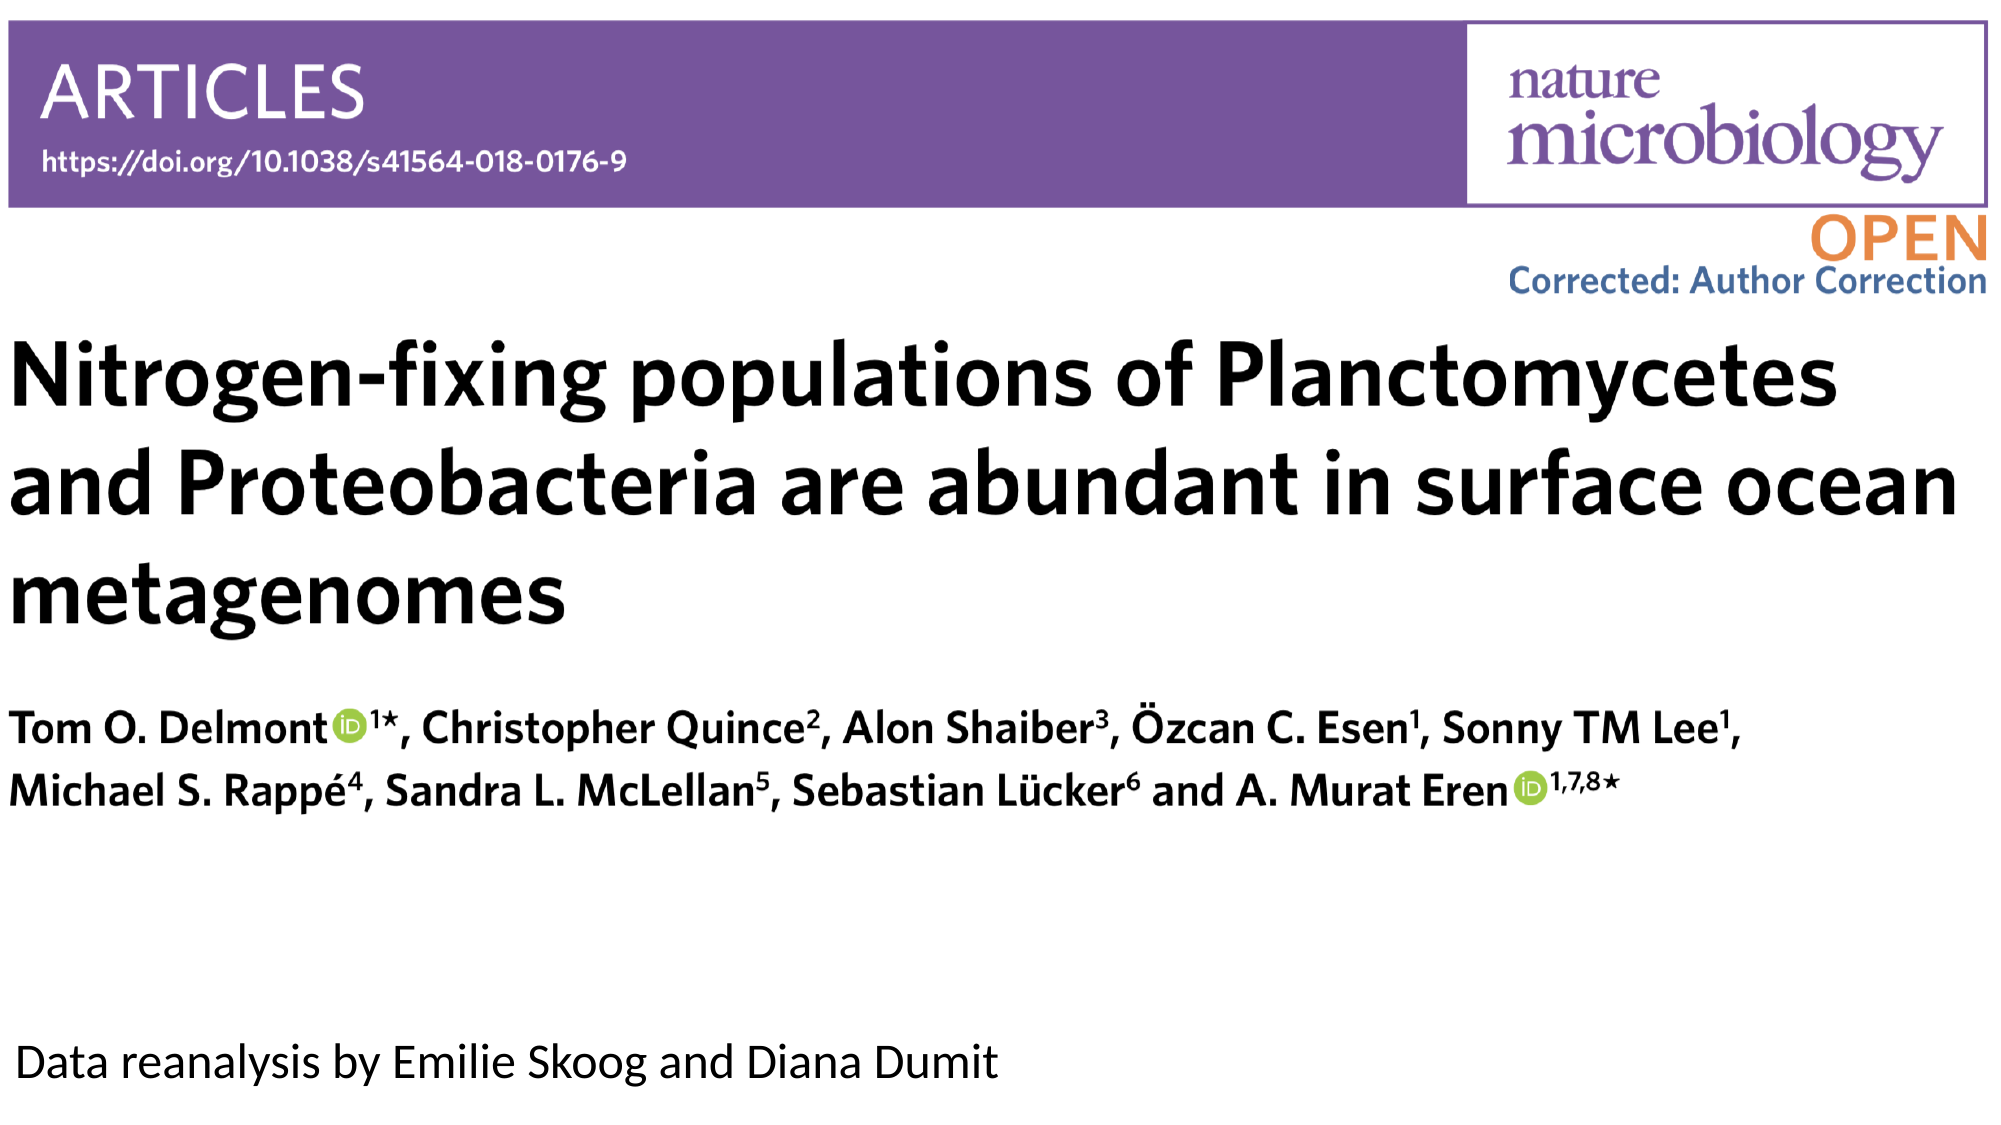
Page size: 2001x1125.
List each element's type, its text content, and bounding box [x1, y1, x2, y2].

picture [0, 9, 2000, 832]
subtitle Data reanalysis by Emilie Skoog and Diana Dumit [0, 1027, 1500, 1116]
